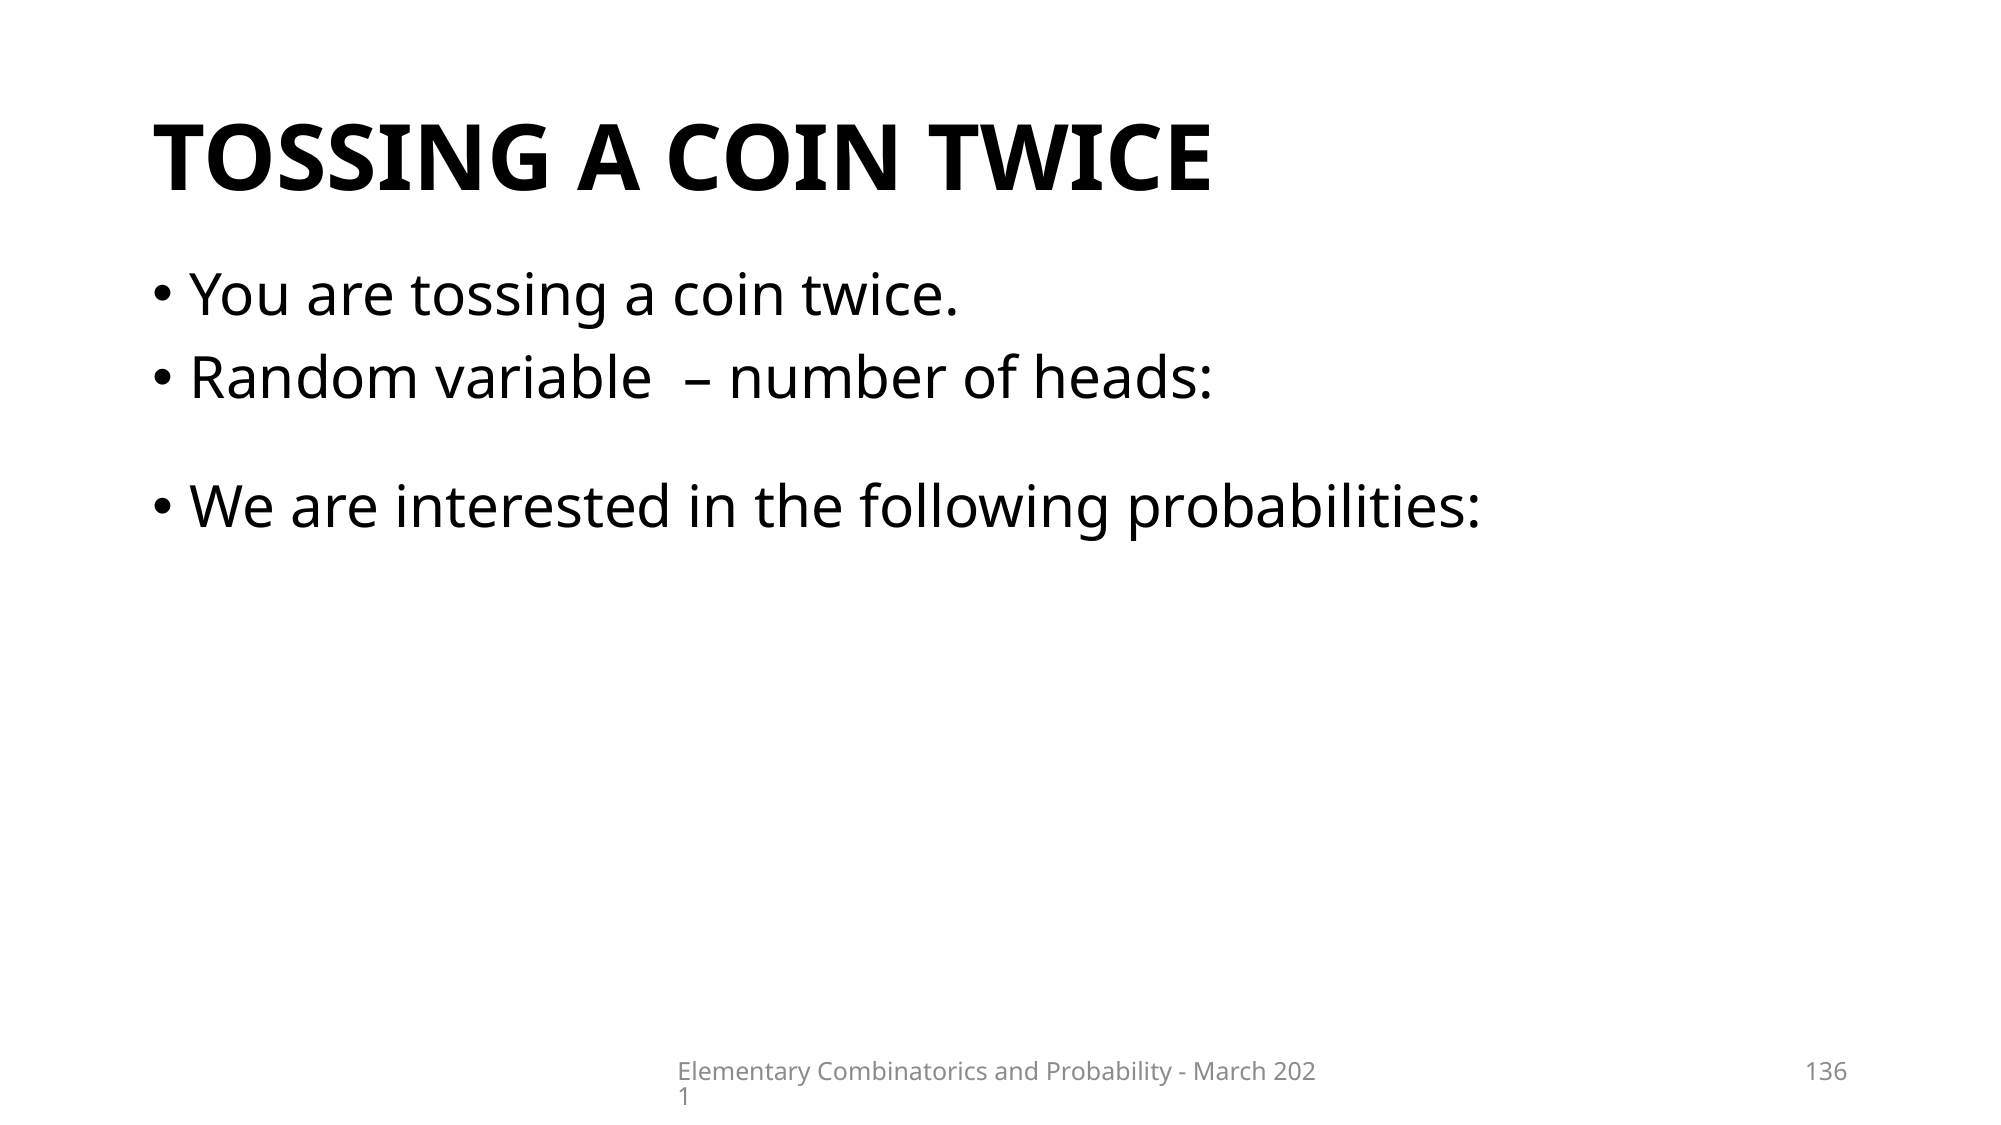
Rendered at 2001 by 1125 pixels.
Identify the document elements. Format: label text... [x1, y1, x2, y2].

slide_number 136 [1412, 1042, 1863, 1103]
footer Elementary Combinatorics and Probability - March 2021 [662, 1042, 1338, 1103]
title Tossing a coin twice [137, 52, 1863, 270]
